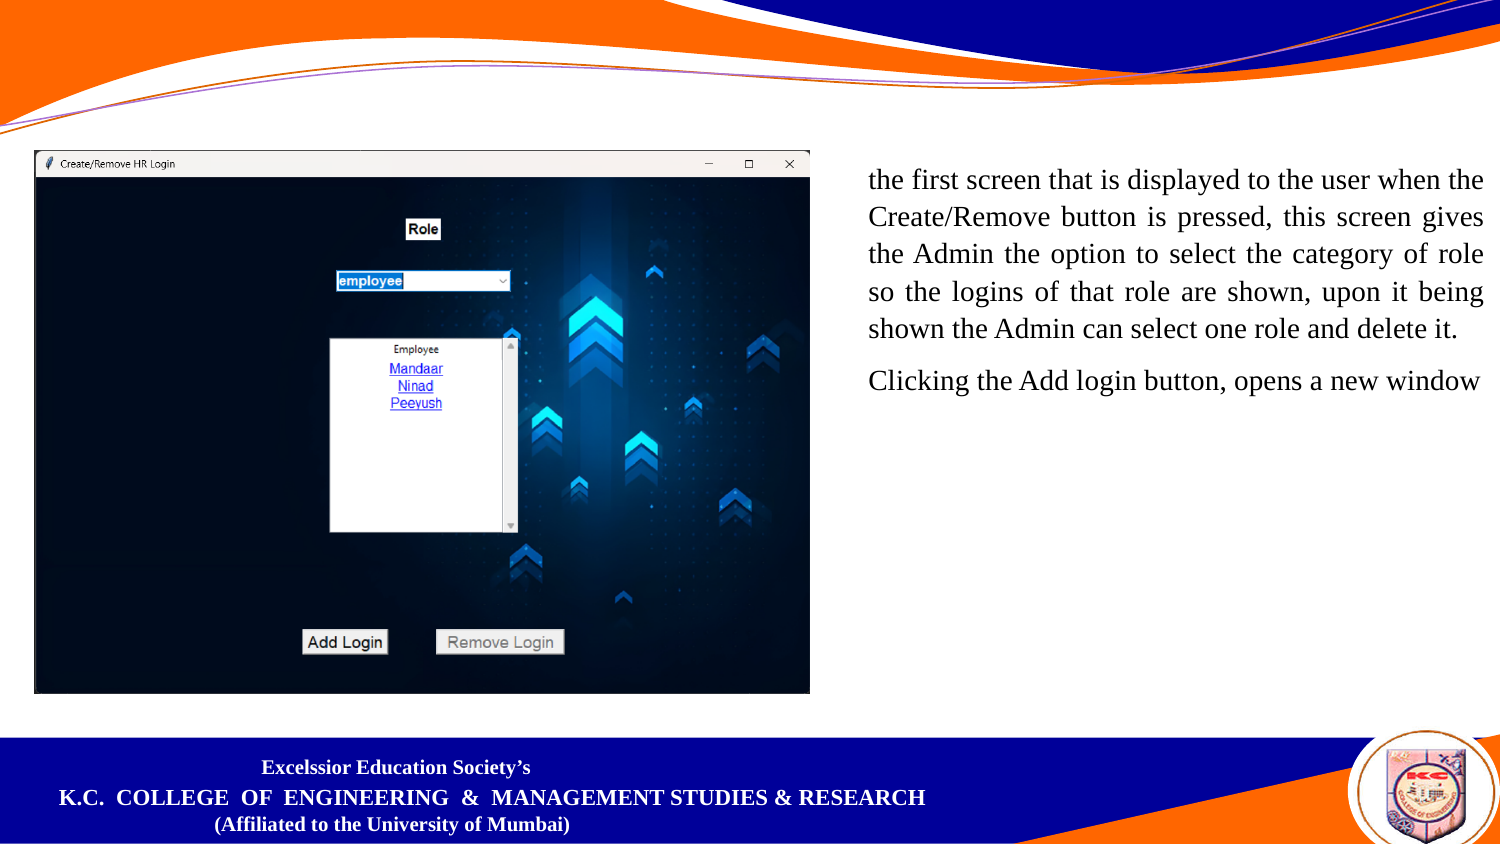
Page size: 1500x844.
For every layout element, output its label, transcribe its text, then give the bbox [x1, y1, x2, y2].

text_box the first screen that is displayed to the user when the Create/Remove button is pressed, this screen gives the Admin the option to select the category of role so the logins of that role are shown, upon it being shown the Admin can select one role and delete it. Clicking the Add login button, opens a new window [853, 150, 1500, 404]
picture [1347, 721, 1500, 844]
picture [34, 149, 810, 694]
